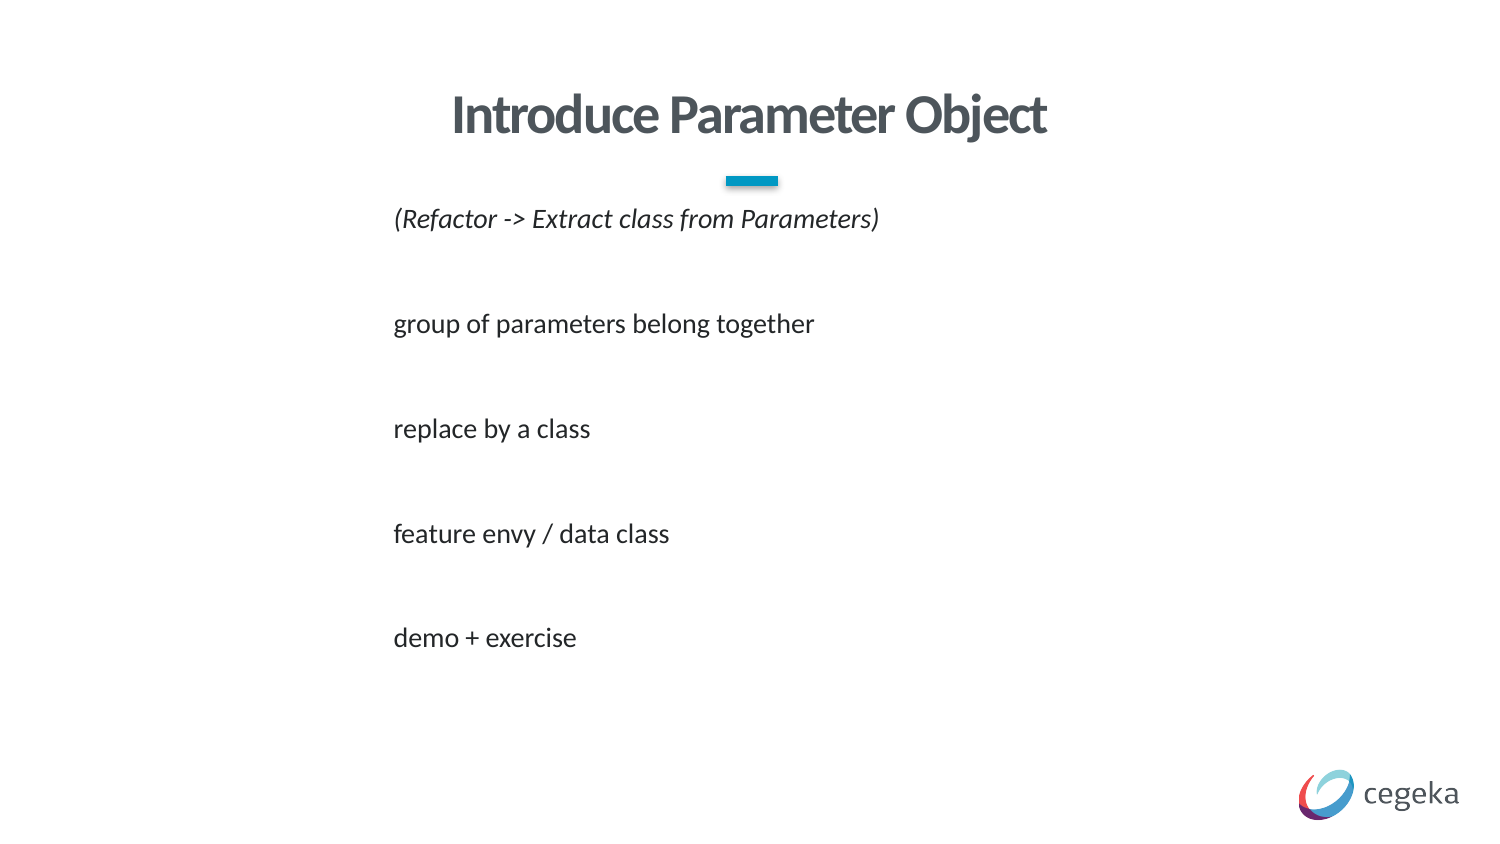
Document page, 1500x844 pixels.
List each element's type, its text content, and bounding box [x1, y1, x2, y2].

text_box replace by a class [378, 402, 845, 492]
picture [1299, 765, 1477, 829]
title Introduce Parameter Object [64, 32, 1436, 152]
text_box (Refactor -> Extract class from Parameters) [378, 193, 1111, 274]
text_box group of parameters belong together [378, 297, 976, 387]
text_box demo + exercise [378, 612, 886, 702]
text_box feature envy / data class [378, 507, 845, 597]
